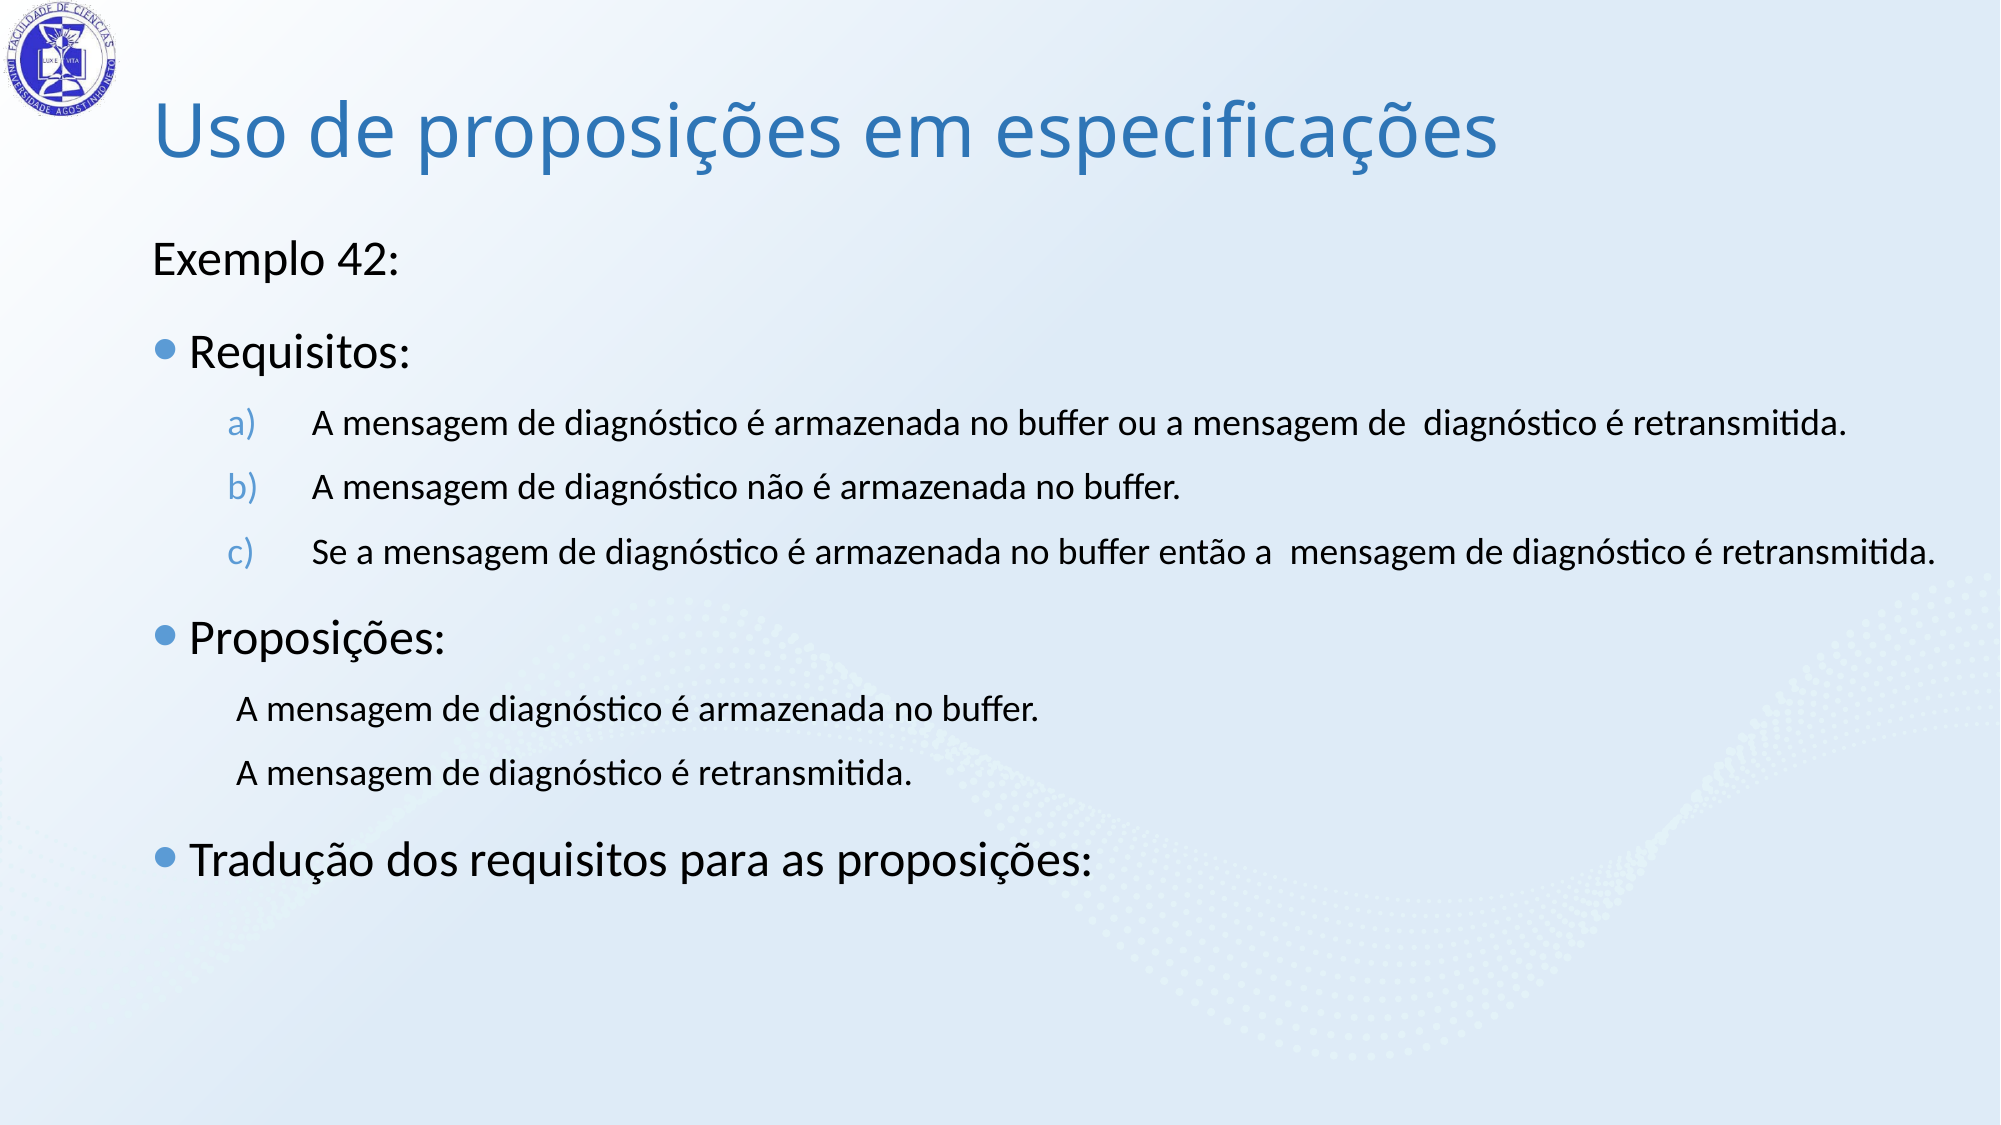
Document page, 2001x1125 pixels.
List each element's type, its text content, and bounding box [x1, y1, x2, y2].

title Uso de proposições em especificações [137, 59, 1863, 207]
picture [0, 0, 138, 120]
